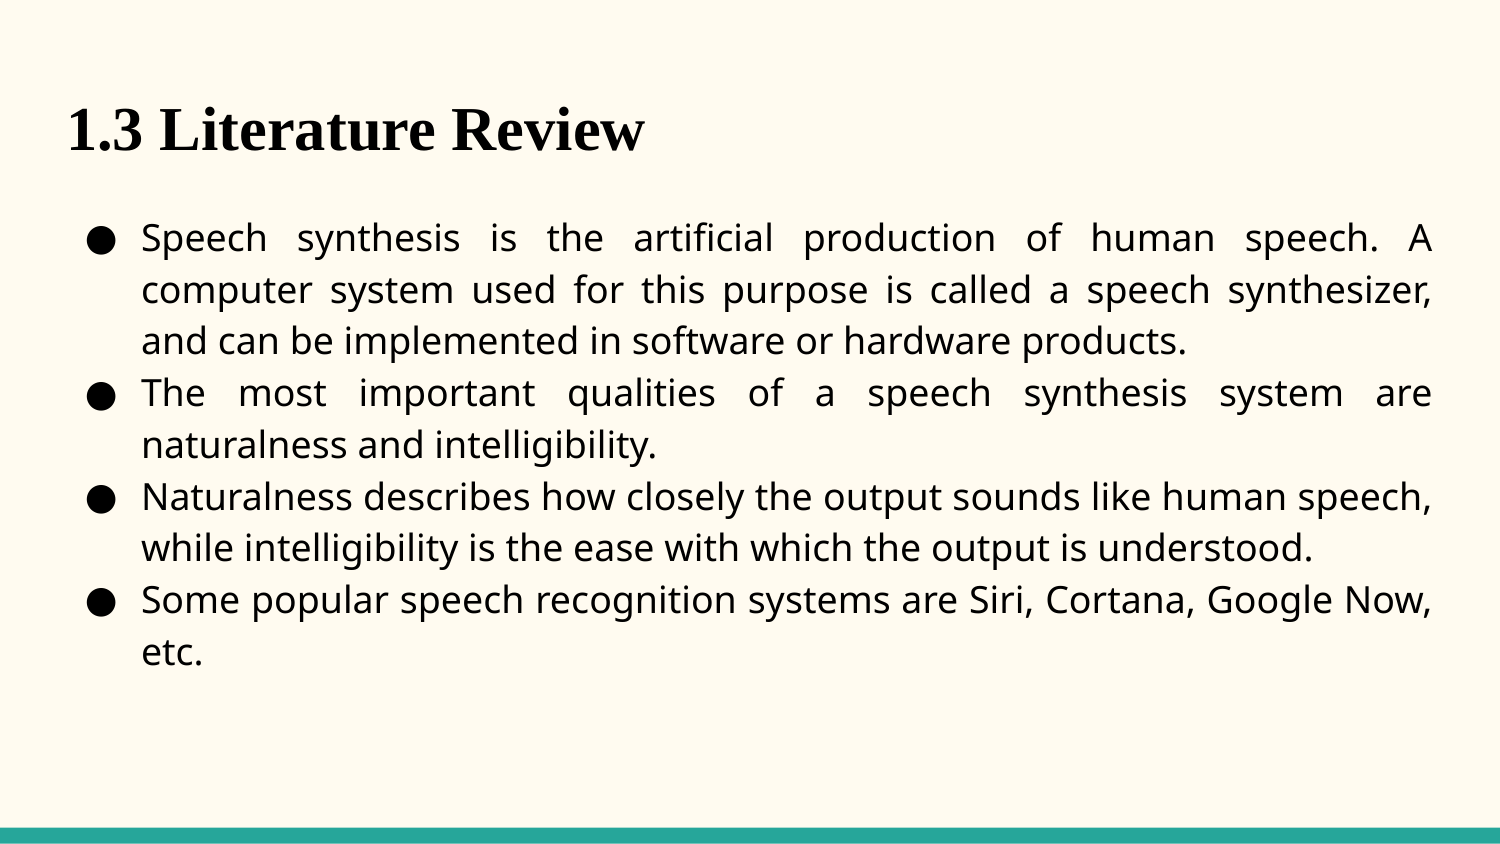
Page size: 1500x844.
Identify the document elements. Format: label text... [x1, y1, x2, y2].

title 1.3 Literature Review [51, 72, 1449, 174]
list Speech synthesis is the artificial production of human speech. A computer system used for this purpose is called a speech synthesizer, and can be implemented in software or hardware products. The most important qualities of a speech synthesis system are naturalness and intelligibility. Naturalness describes how closely the output sounds like human speech, while intelligibility is the ease with which the output is understood. Some popular speech recognition systems are Siri, Cortana, Google Now, etc. [51, 192, 1449, 750]
